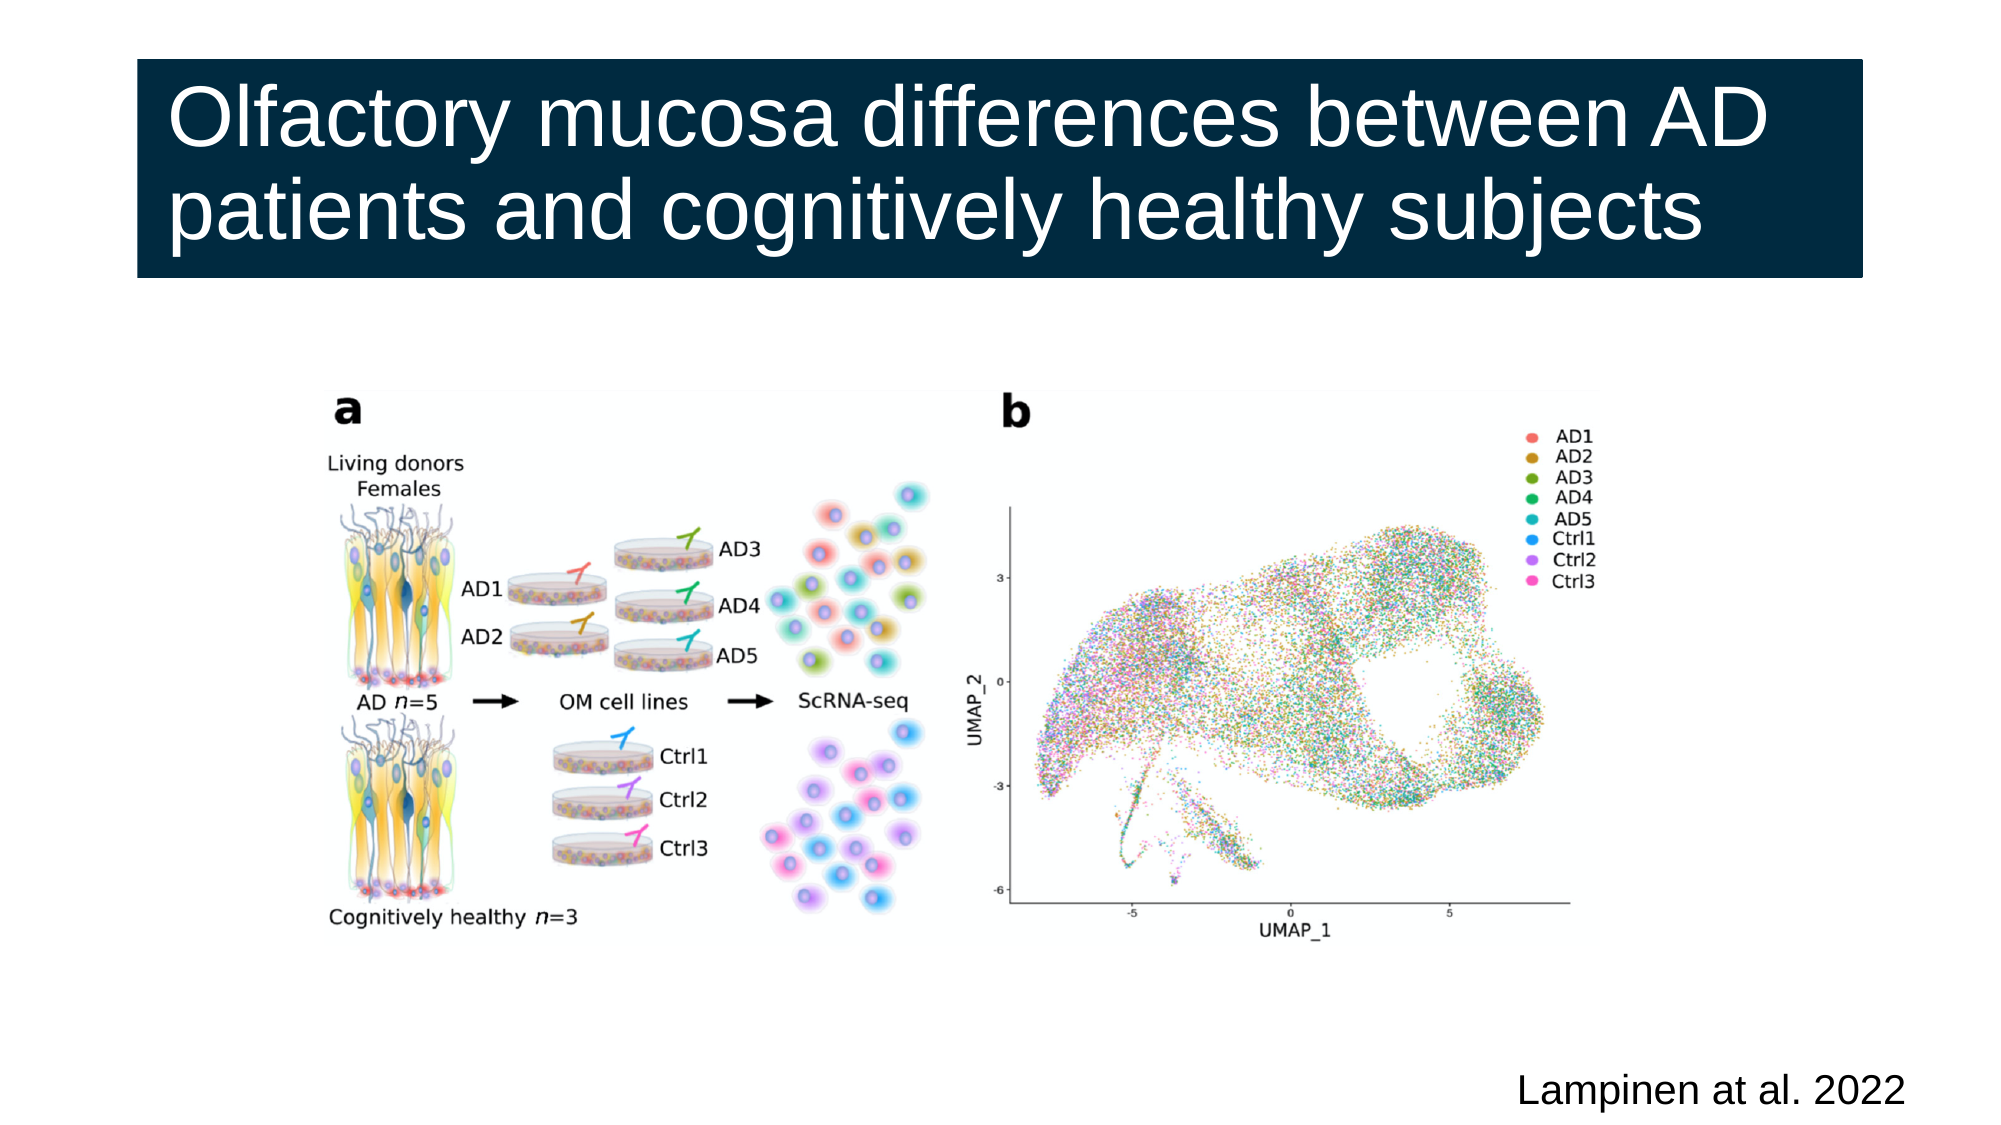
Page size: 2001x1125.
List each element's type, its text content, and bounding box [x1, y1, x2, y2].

picture [324, 390, 1600, 946]
text_box Lampinen at al. 2022 [1502, 1012, 1653, 1125]
title Olfactory mucosa differences between AD patients and cognitively healthy subjects [137, 59, 1863, 278]
